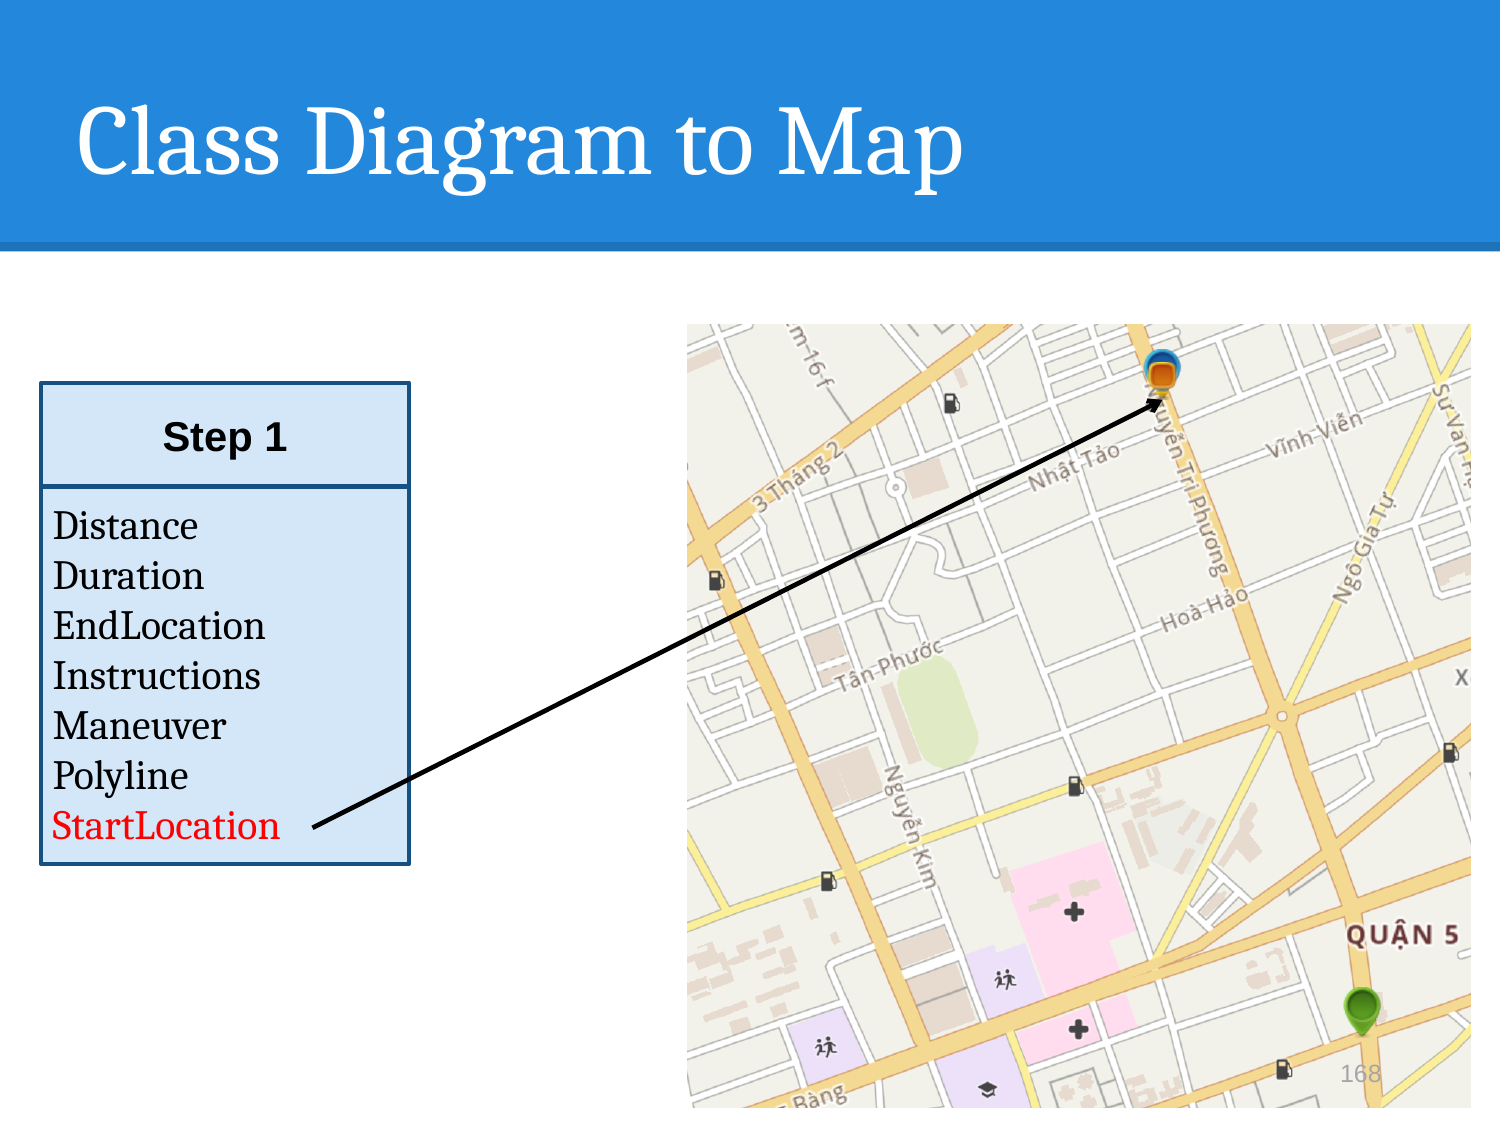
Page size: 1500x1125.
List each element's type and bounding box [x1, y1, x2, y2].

picture [687, 324, 1471, 1108]
text_box [41, 382, 1163, 865]
text_box [63, 66, 980, 202]
